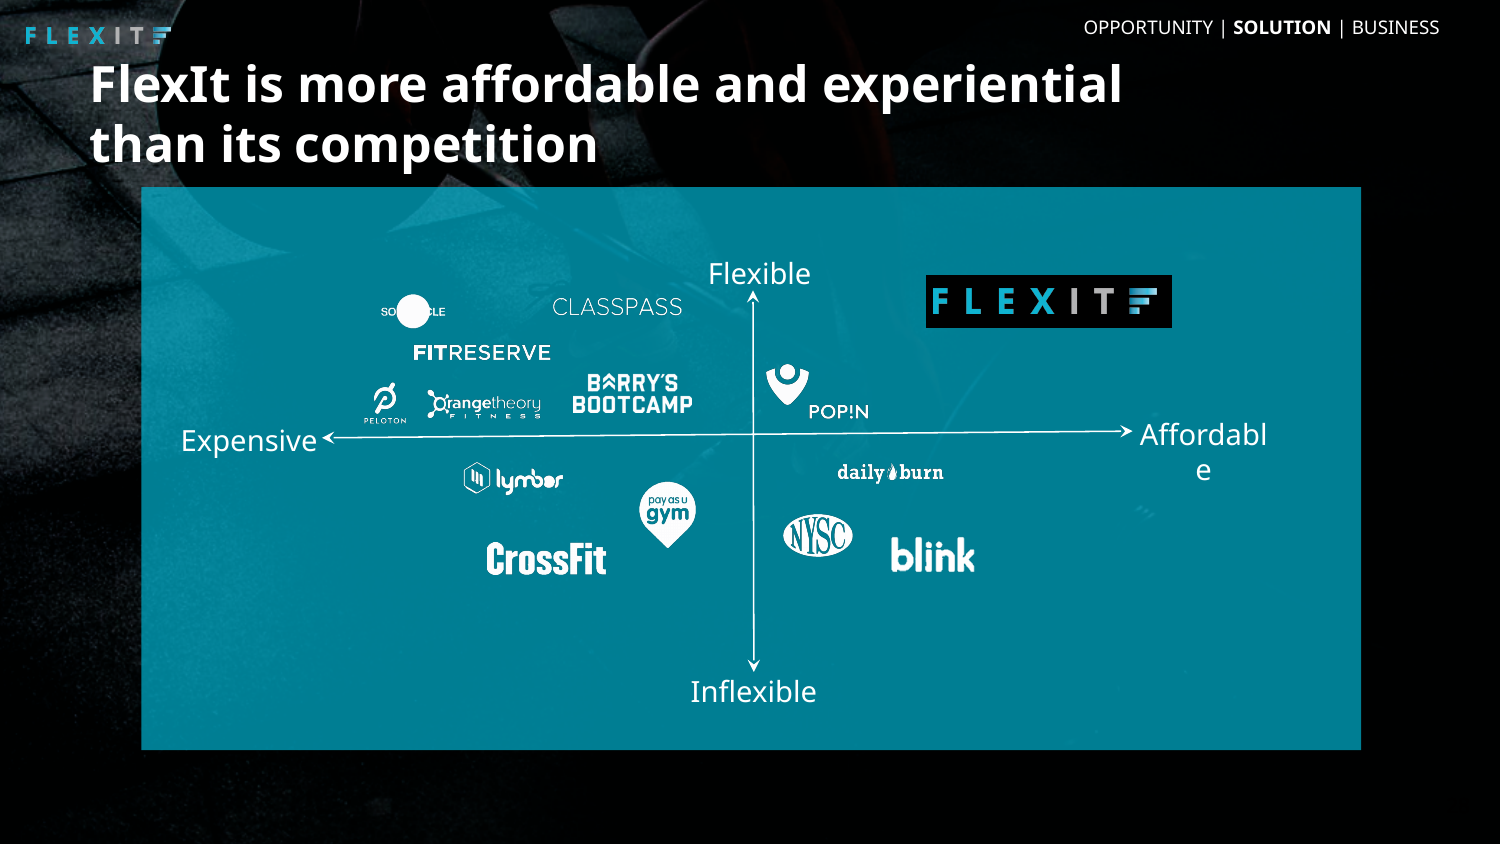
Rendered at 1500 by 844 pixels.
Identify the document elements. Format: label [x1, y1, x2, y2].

text_box [165, 239, 1288, 698]
picture [0, 0, 1500, 844]
